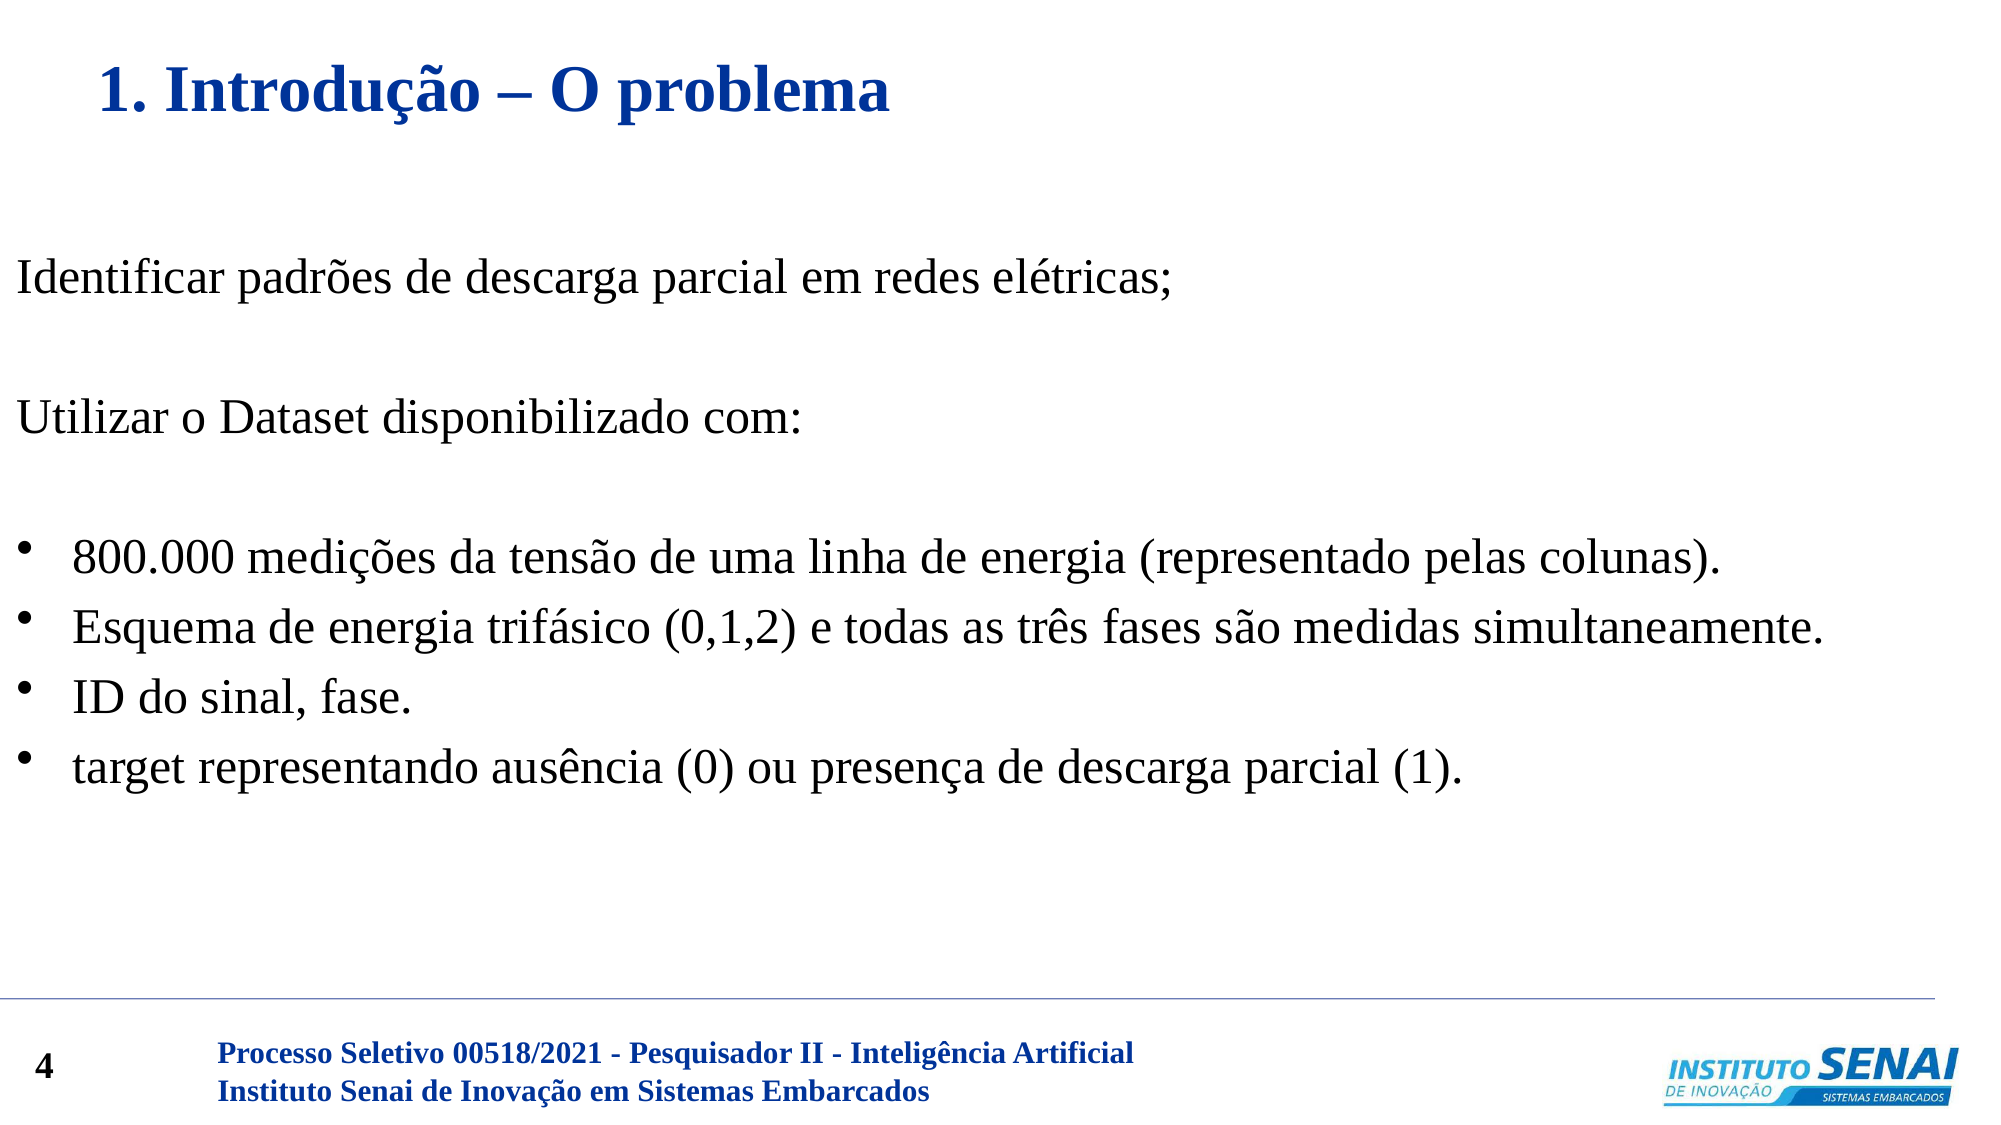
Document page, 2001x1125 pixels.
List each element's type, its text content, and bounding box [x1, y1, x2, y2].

text_box Identificar padrões de descarga parcial em redes elétricas; Utilizar o Dataset disponibilizado com: 800.000 medições da tensão de uma linha de energia (representado pelas colunas). Esquema de energia trifásico (0,1,2) e todas as três fases são medidas simultaneamente. ID do sinal, fase. target representando ausência (0) ou presença de descarga parcial (1). [1, 236, 2000, 907]
picture [0, 990, 2000, 1125]
title 1. Introdução – O problema [82, 21, 1433, 158]
